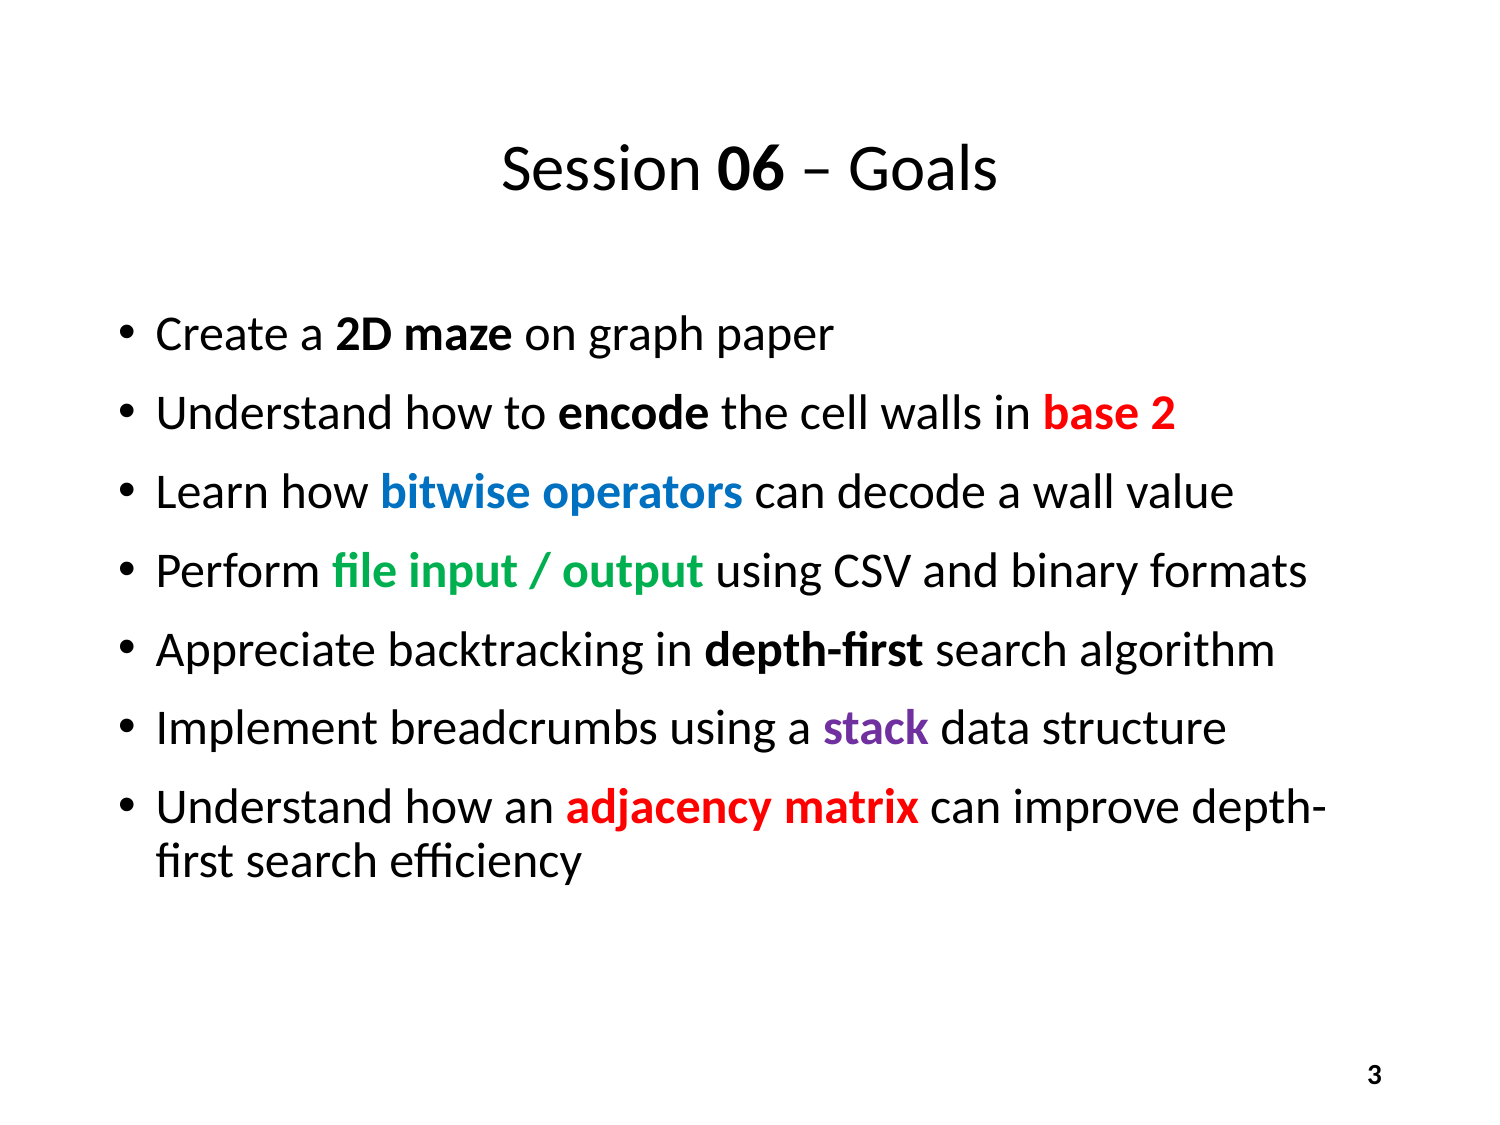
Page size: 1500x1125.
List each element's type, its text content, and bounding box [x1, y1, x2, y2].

list Create a 2D maze on graph paper Understand how to encode the cell walls in base 2 Learn how bitwise operators can decode a wall value Perform file input / output using CSV and binary formats Appreciate backtracking in depth-first search algorithm Implement breadcrumbs using a stack data structure Understand how an adjacency matrix can improve depth-first search efficiency [103, 299, 1397, 1014]
slide_number 3 [1059, 1042, 1397, 1103]
title Session 06 – Goals [103, 59, 1397, 278]
